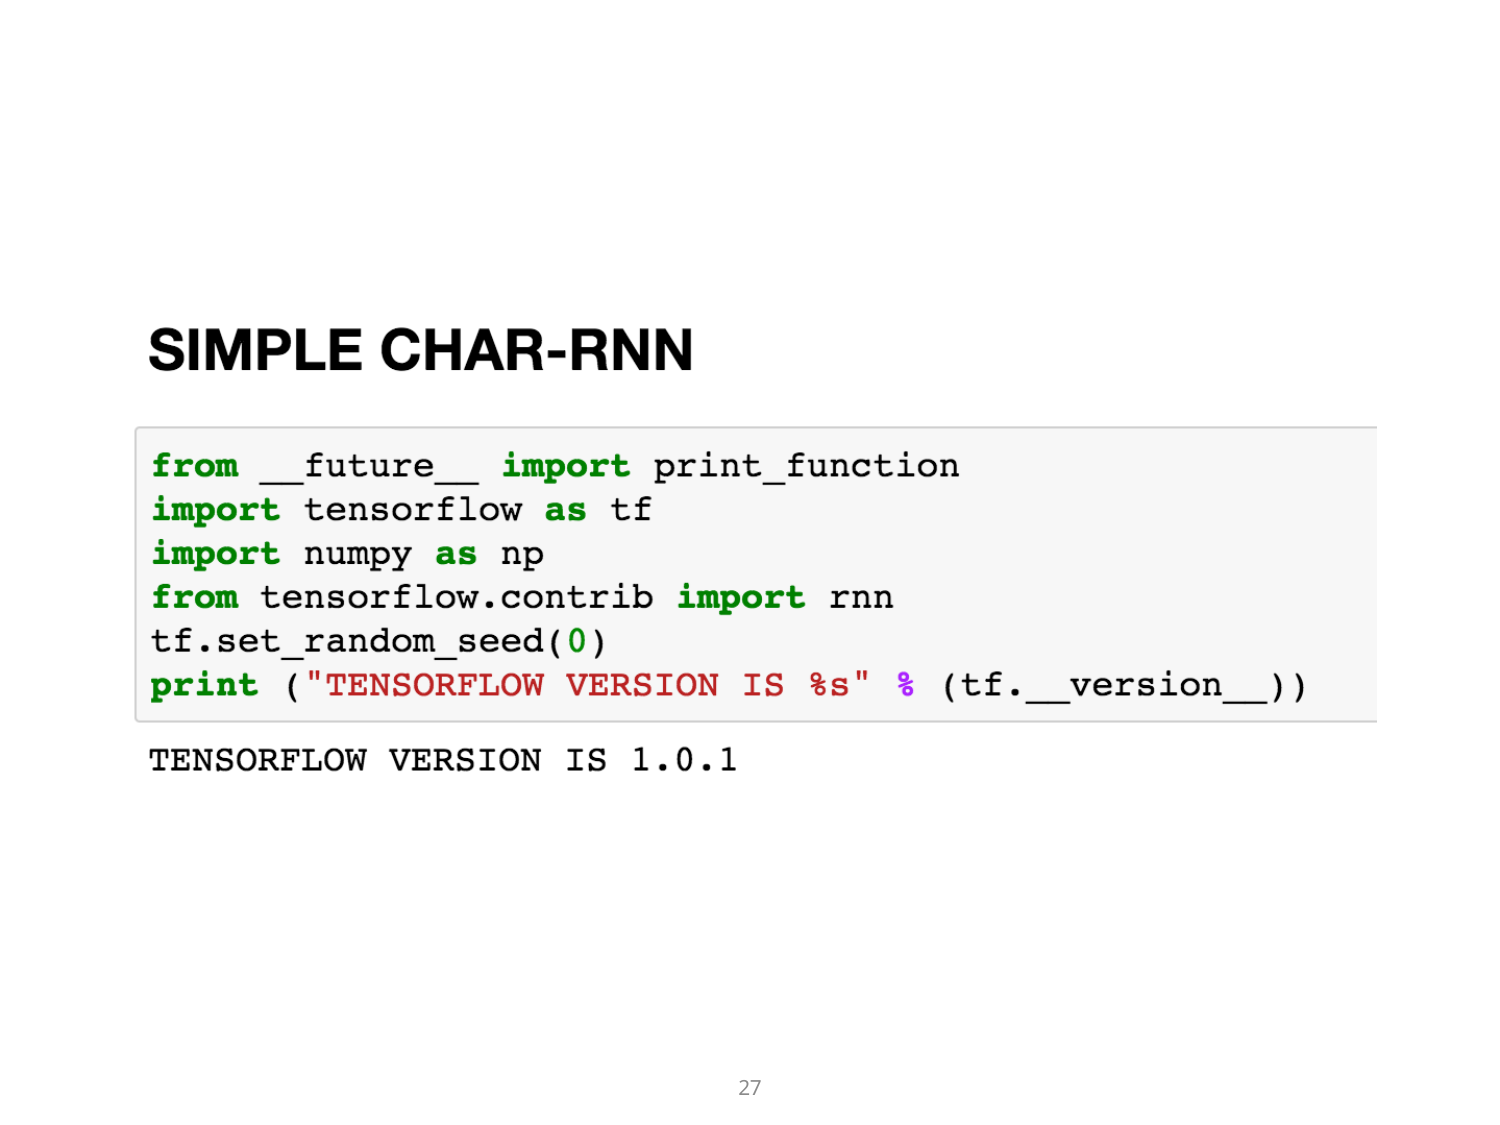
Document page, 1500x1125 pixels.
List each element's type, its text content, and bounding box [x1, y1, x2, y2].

slide_number 27 [575, 1058, 925, 1119]
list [122, 295, 1378, 807]
